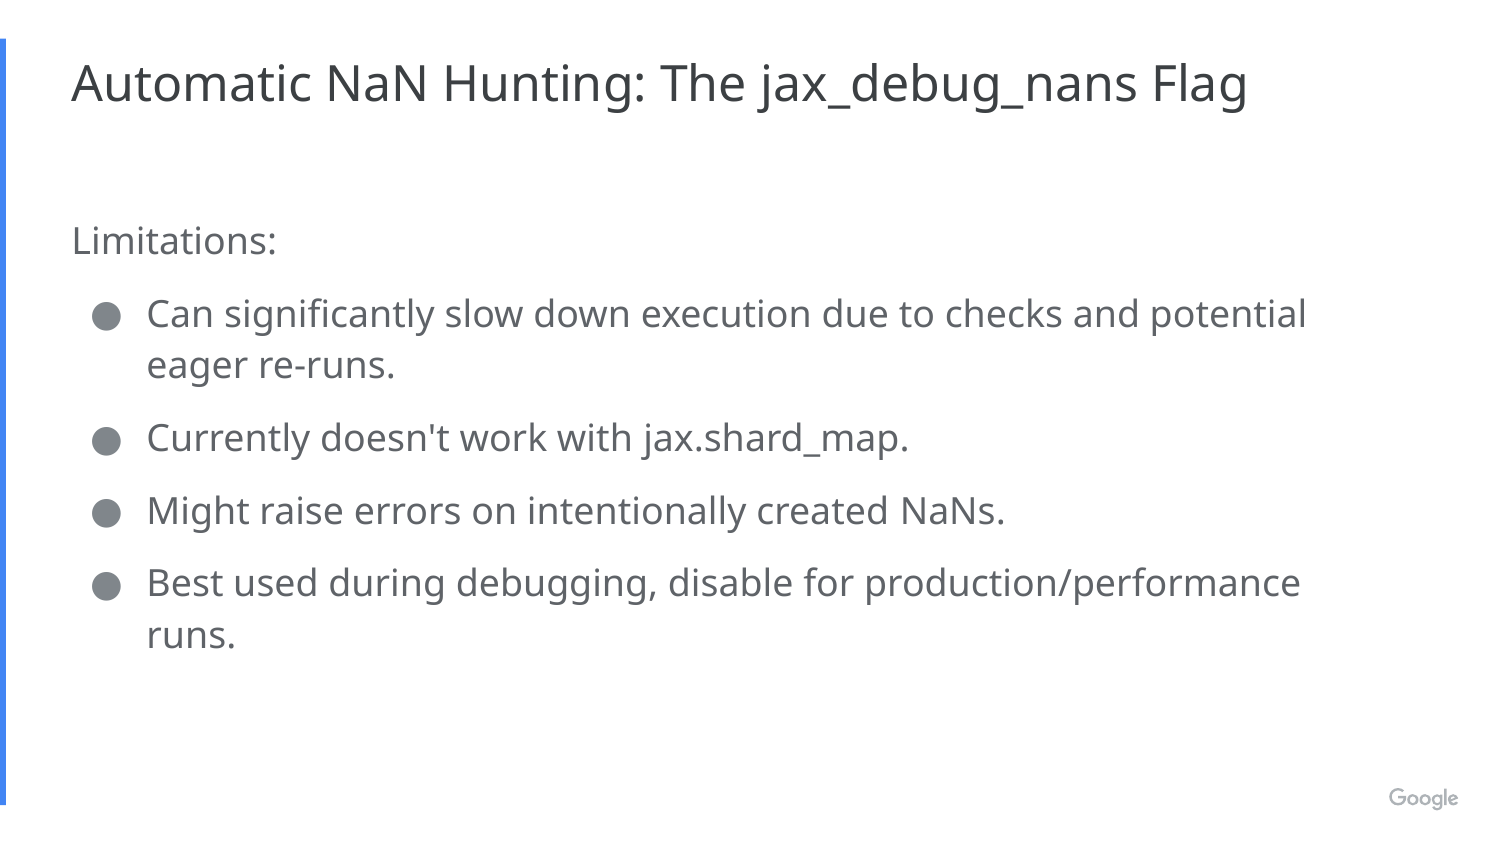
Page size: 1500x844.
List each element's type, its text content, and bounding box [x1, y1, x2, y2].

title Automatic NaN Hunting: The jax_debug_nans Flag [56, 43, 1336, 215]
list Limitations: Can significantly slow down execution due to checks and potential eager re-runs. Currently doesn't work with jax.shard_map. Might raise errors on intentionally created NaNs. Best used during debugging, disable for production/performance runs. [56, 195, 1393, 700]
